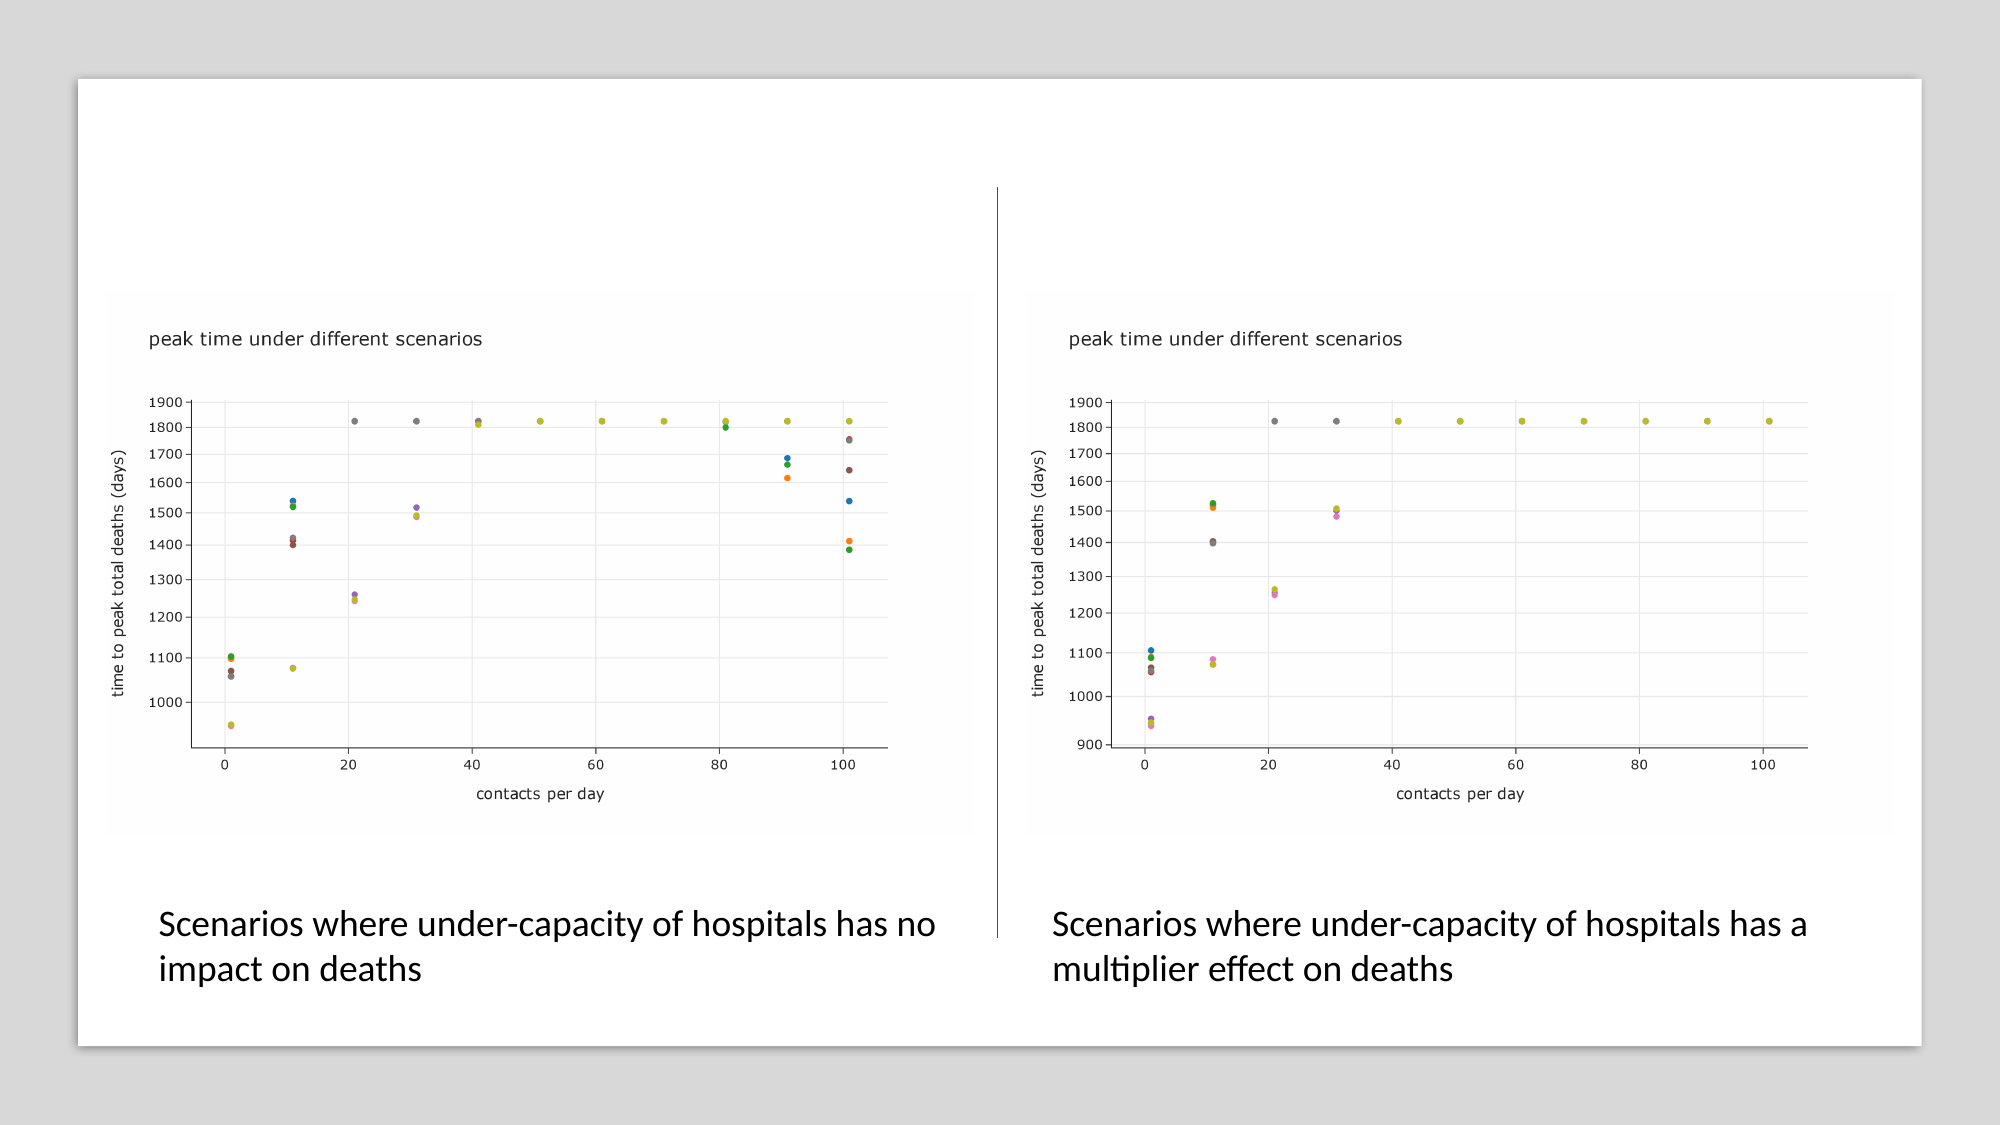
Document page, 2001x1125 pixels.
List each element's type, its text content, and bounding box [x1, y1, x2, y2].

text_box [77, 78, 1923, 1047]
text_box [0, 0, 2000, 1125]
text_box Scenarios where under-capacity of hospitals has no impact on deaths [143, 891, 960, 997]
picture [105, 290, 975, 834]
picture [1025, 290, 1895, 834]
text_box Scenarios where under-capacity of hospitals has a multiplier effect on deaths [1037, 891, 1853, 997]
